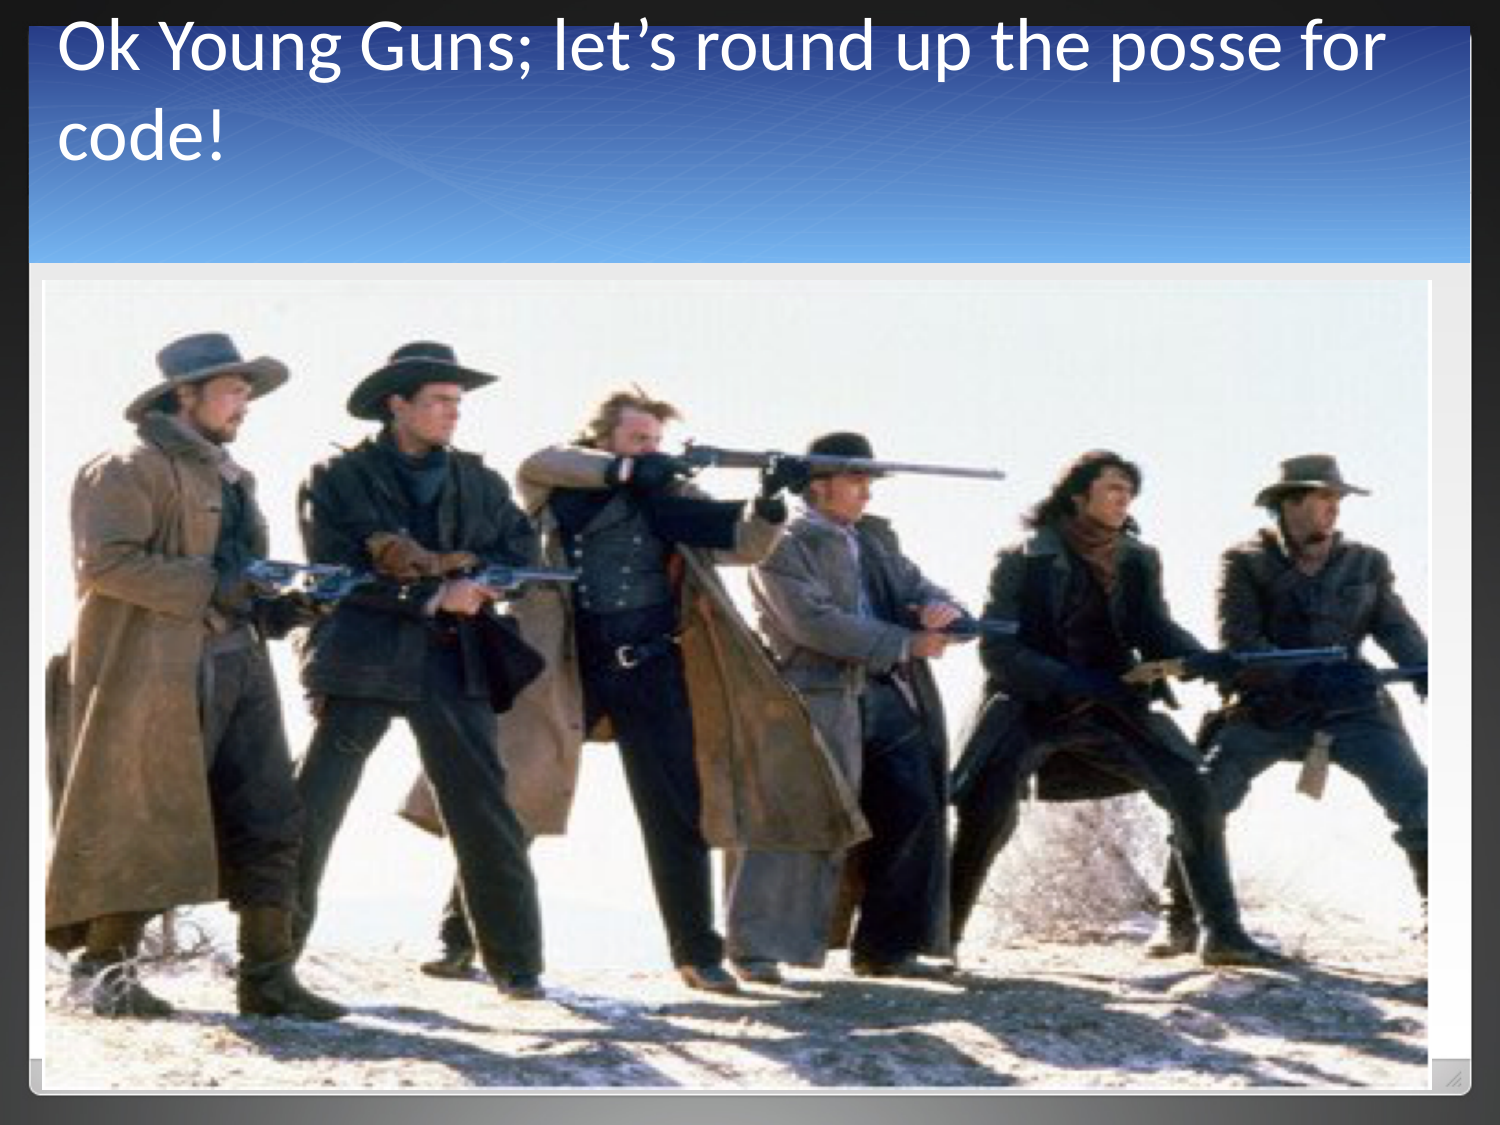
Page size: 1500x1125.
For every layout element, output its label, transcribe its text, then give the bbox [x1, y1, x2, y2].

picture [0, 0, 1500, 1125]
title Ok Young Guns; let’s round up the posse for code! [42, 26, 1406, 183]
